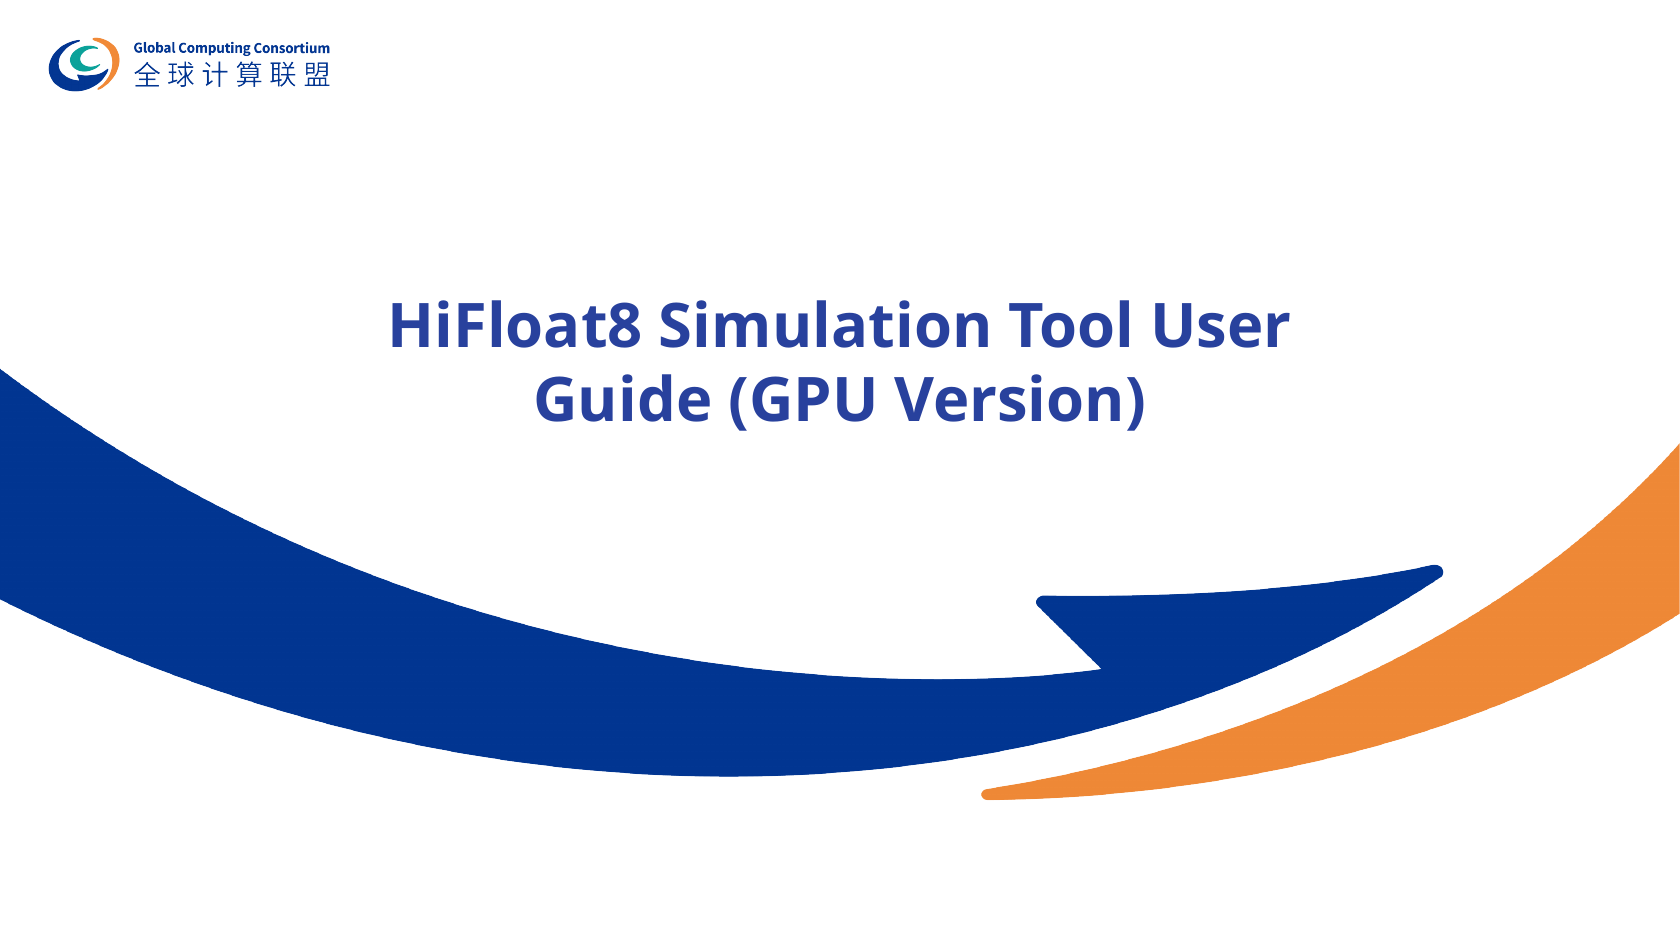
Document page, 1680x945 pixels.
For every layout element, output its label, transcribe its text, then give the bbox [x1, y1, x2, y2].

picture [47, 25, 331, 104]
title HiFloat8 Simulation Tool User Guide (GPU Version) [290, 278, 1389, 442]
picture [0, 178, 1680, 922]
